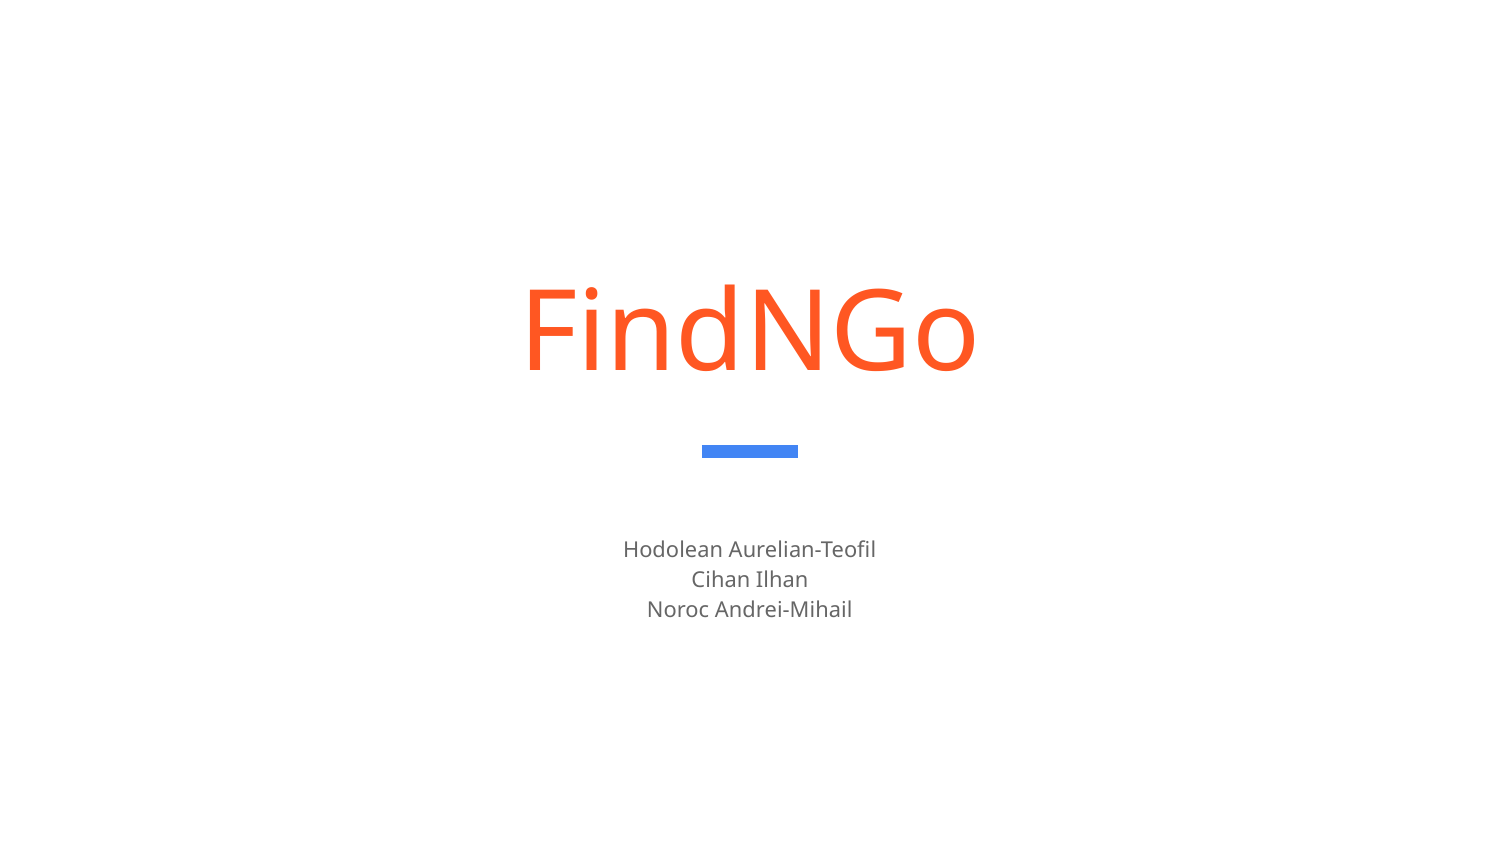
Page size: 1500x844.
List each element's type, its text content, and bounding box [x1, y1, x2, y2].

subtitle Hodolean Aurelian-Teofil Cihan Ilhan Noroc Andrei-Mihail [51, 519, 1449, 640]
title FindNGo [51, 97, 1449, 419]
